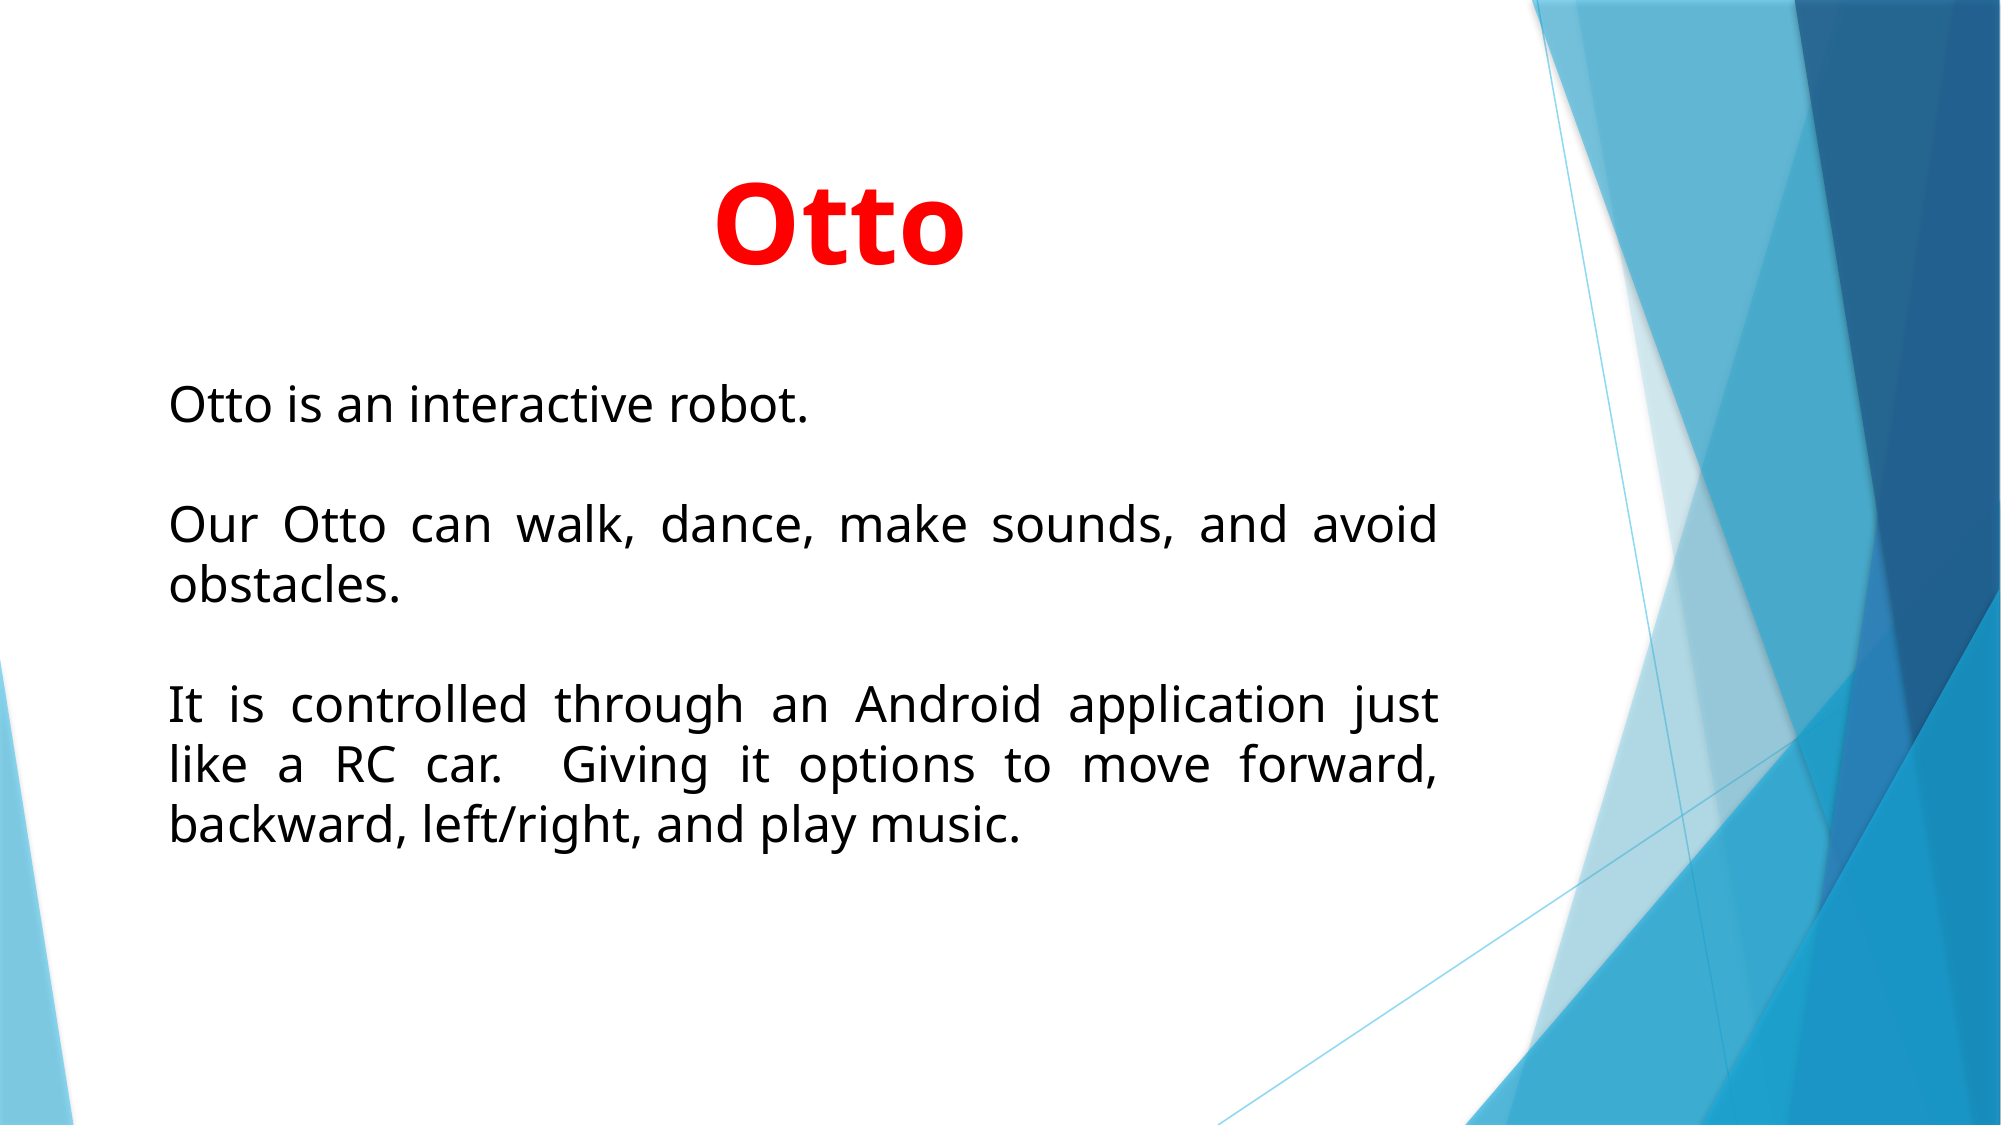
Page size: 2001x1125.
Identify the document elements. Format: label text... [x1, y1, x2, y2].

text_box Otto is an interactive robot. Our Otto can walk, dance, make sounds, and avoid obstacles. It is controlled through an Android application just like a RC car. Giving it options to move forward, backward, left/right, and play music. [153, 365, 1455, 860]
text_box Otto [478, 144, 1202, 295]
